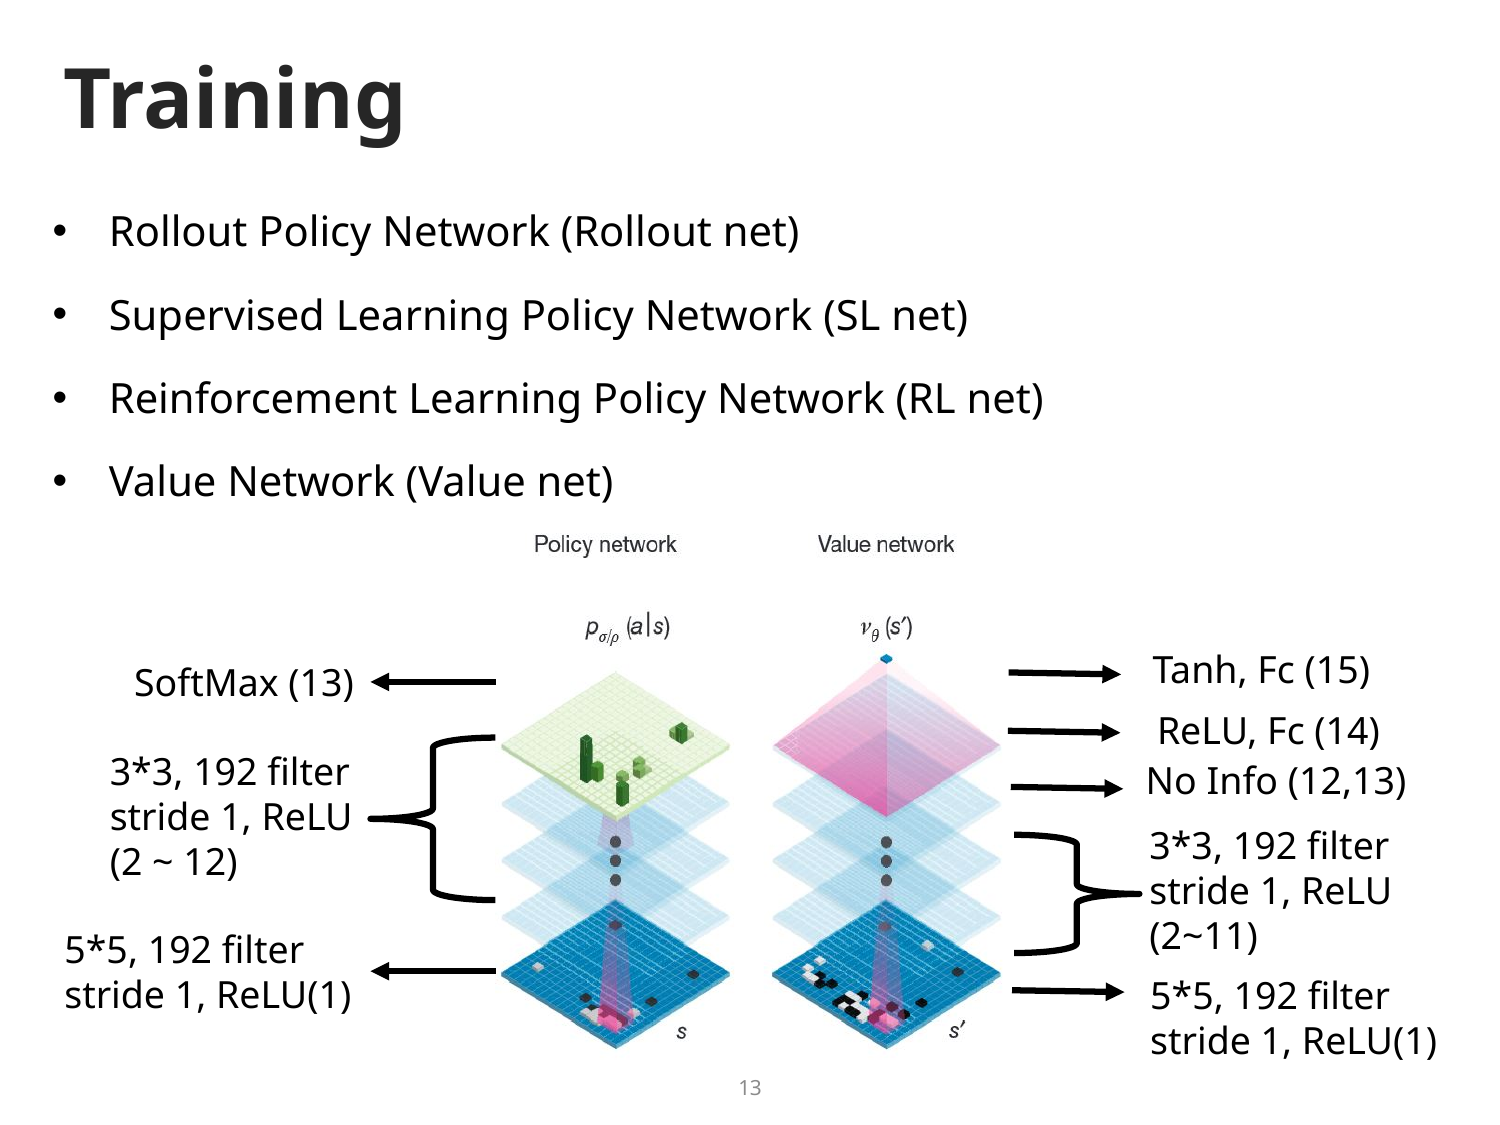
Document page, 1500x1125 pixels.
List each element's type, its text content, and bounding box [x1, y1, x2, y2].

text_box 3*3, 192 filter stride 1, ReLU (2 ~ 12) [95, 740, 368, 891]
title Training [48, 41, 1456, 149]
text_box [1011, 989, 1125, 993]
text_box 5*5, 192 filter stride 1, ReLU(1) [49, 918, 367, 1024]
text_box Tanh, Fc (15) [1137, 638, 1386, 699]
text_box ReLU, Fc (14) [1142, 699, 1396, 749]
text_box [1010, 786, 1124, 790]
text_box [1014, 834, 1134, 954]
text_box No Info (12,13) [1130, 749, 1422, 810]
list Rollout Policy Network (Rollout net) Supervised Learning Policy Network (SL net) Reinforcement Learning Policy Network (RL net) Value Network (Value net) [37, 172, 1463, 487]
text_box 5*5, 192 filter stride 1, ReLU(1) [1135, 964, 1453, 1070]
text_box [369, 736, 490, 901]
text_box 3*3, 192 filter stride 1, ReLU (2~11) [1134, 814, 1408, 965]
slide_number 13 [575, 1068, 925, 1119]
picture [495, 517, 1009, 1061]
text_box SoftMax (13) [119, 651, 369, 712]
